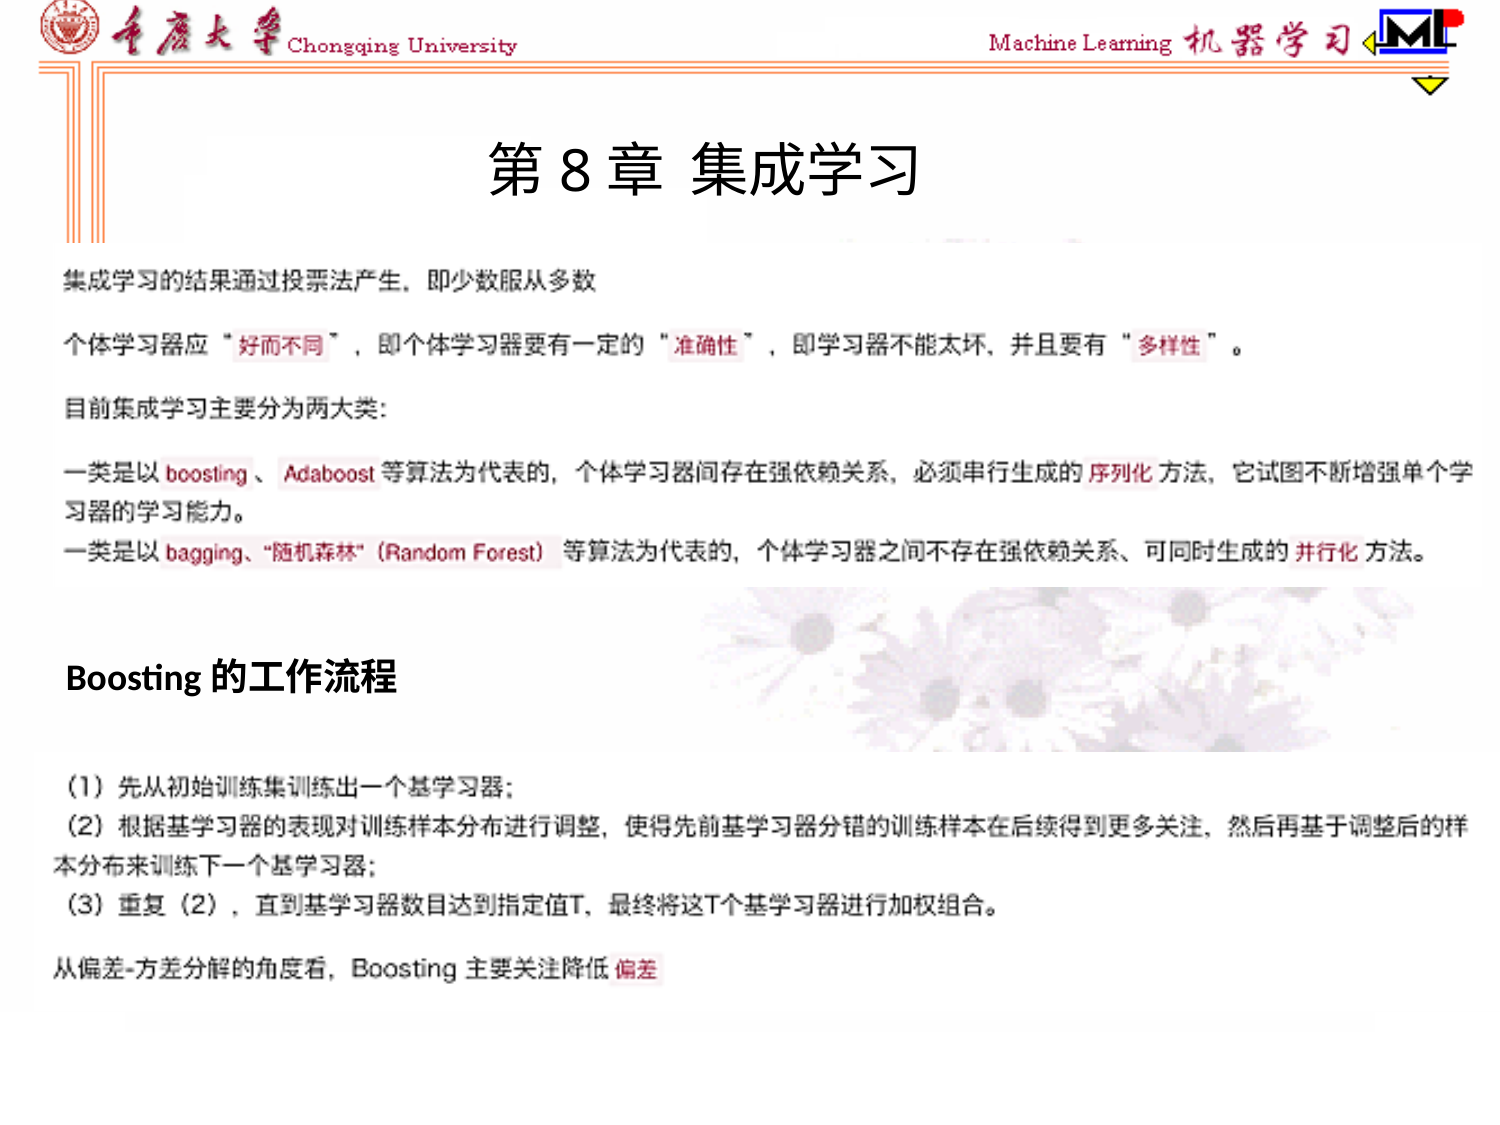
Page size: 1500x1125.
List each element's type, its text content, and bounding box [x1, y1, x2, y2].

text_box 第8章 集成学习 [471, 125, 939, 211]
text_box Boosting的工作流程 [51, 645, 413, 705]
picture [0, 0, 1500, 1032]
